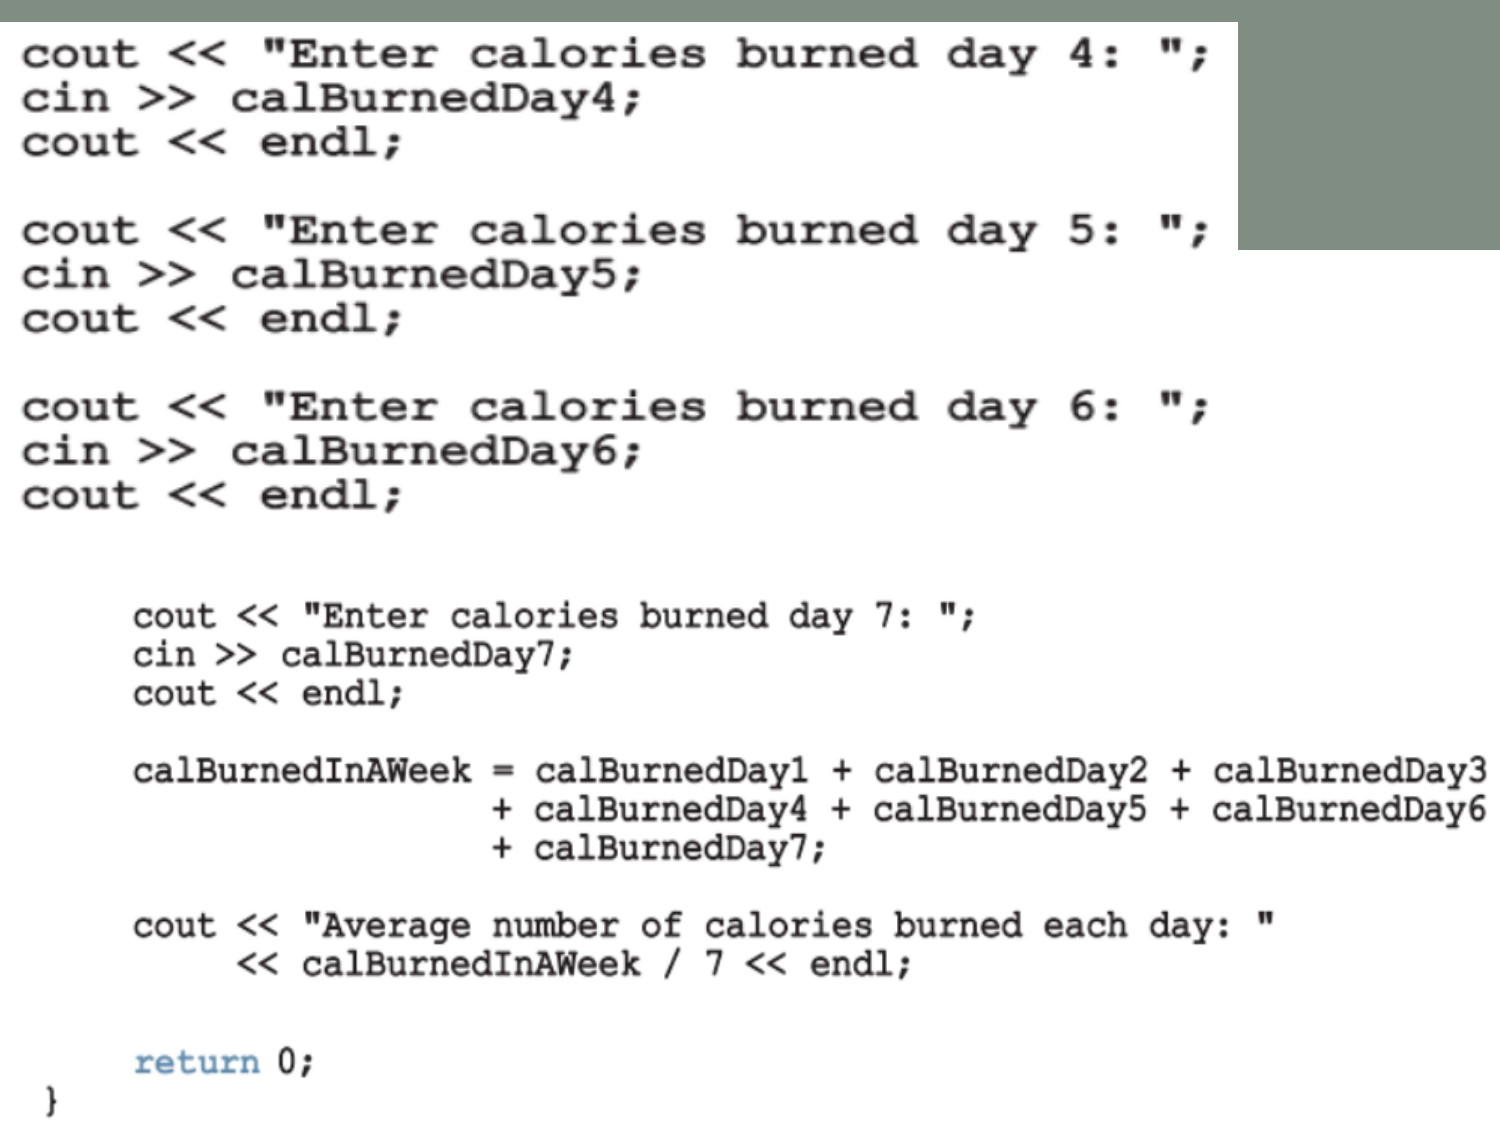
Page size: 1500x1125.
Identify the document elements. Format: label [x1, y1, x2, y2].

picture [0, 569, 1500, 1125]
list [0, 22, 1238, 538]
